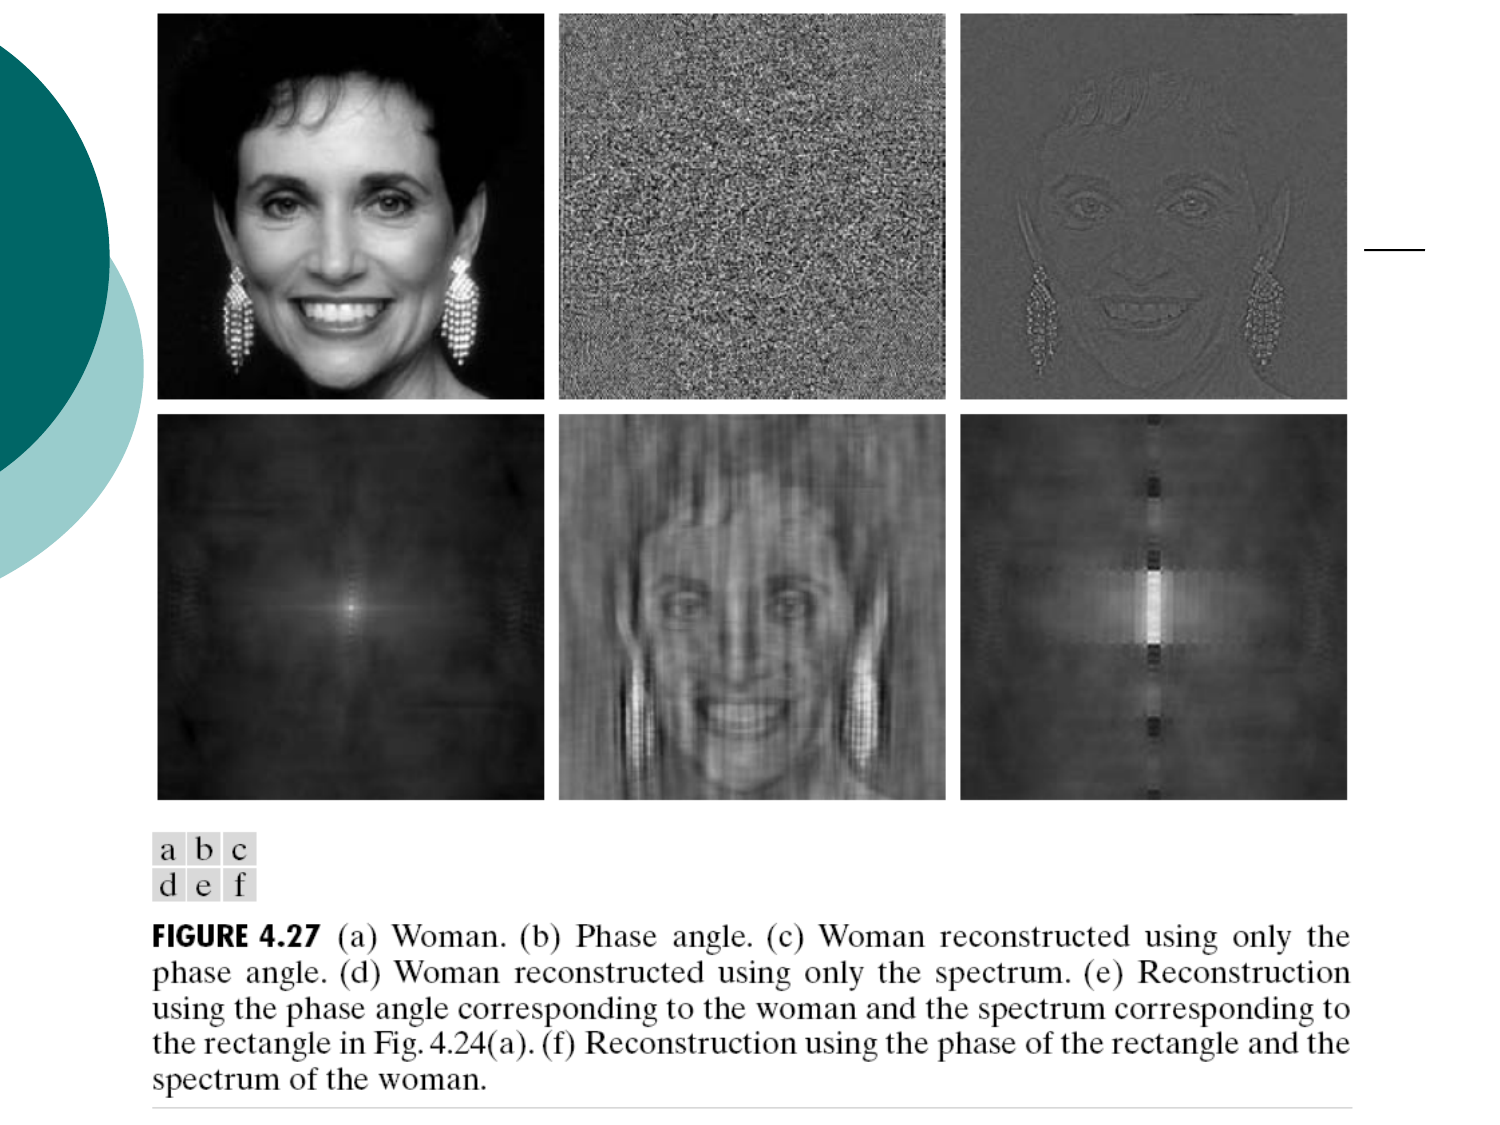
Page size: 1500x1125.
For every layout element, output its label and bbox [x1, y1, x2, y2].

picture [147, 7, 1365, 1113]
